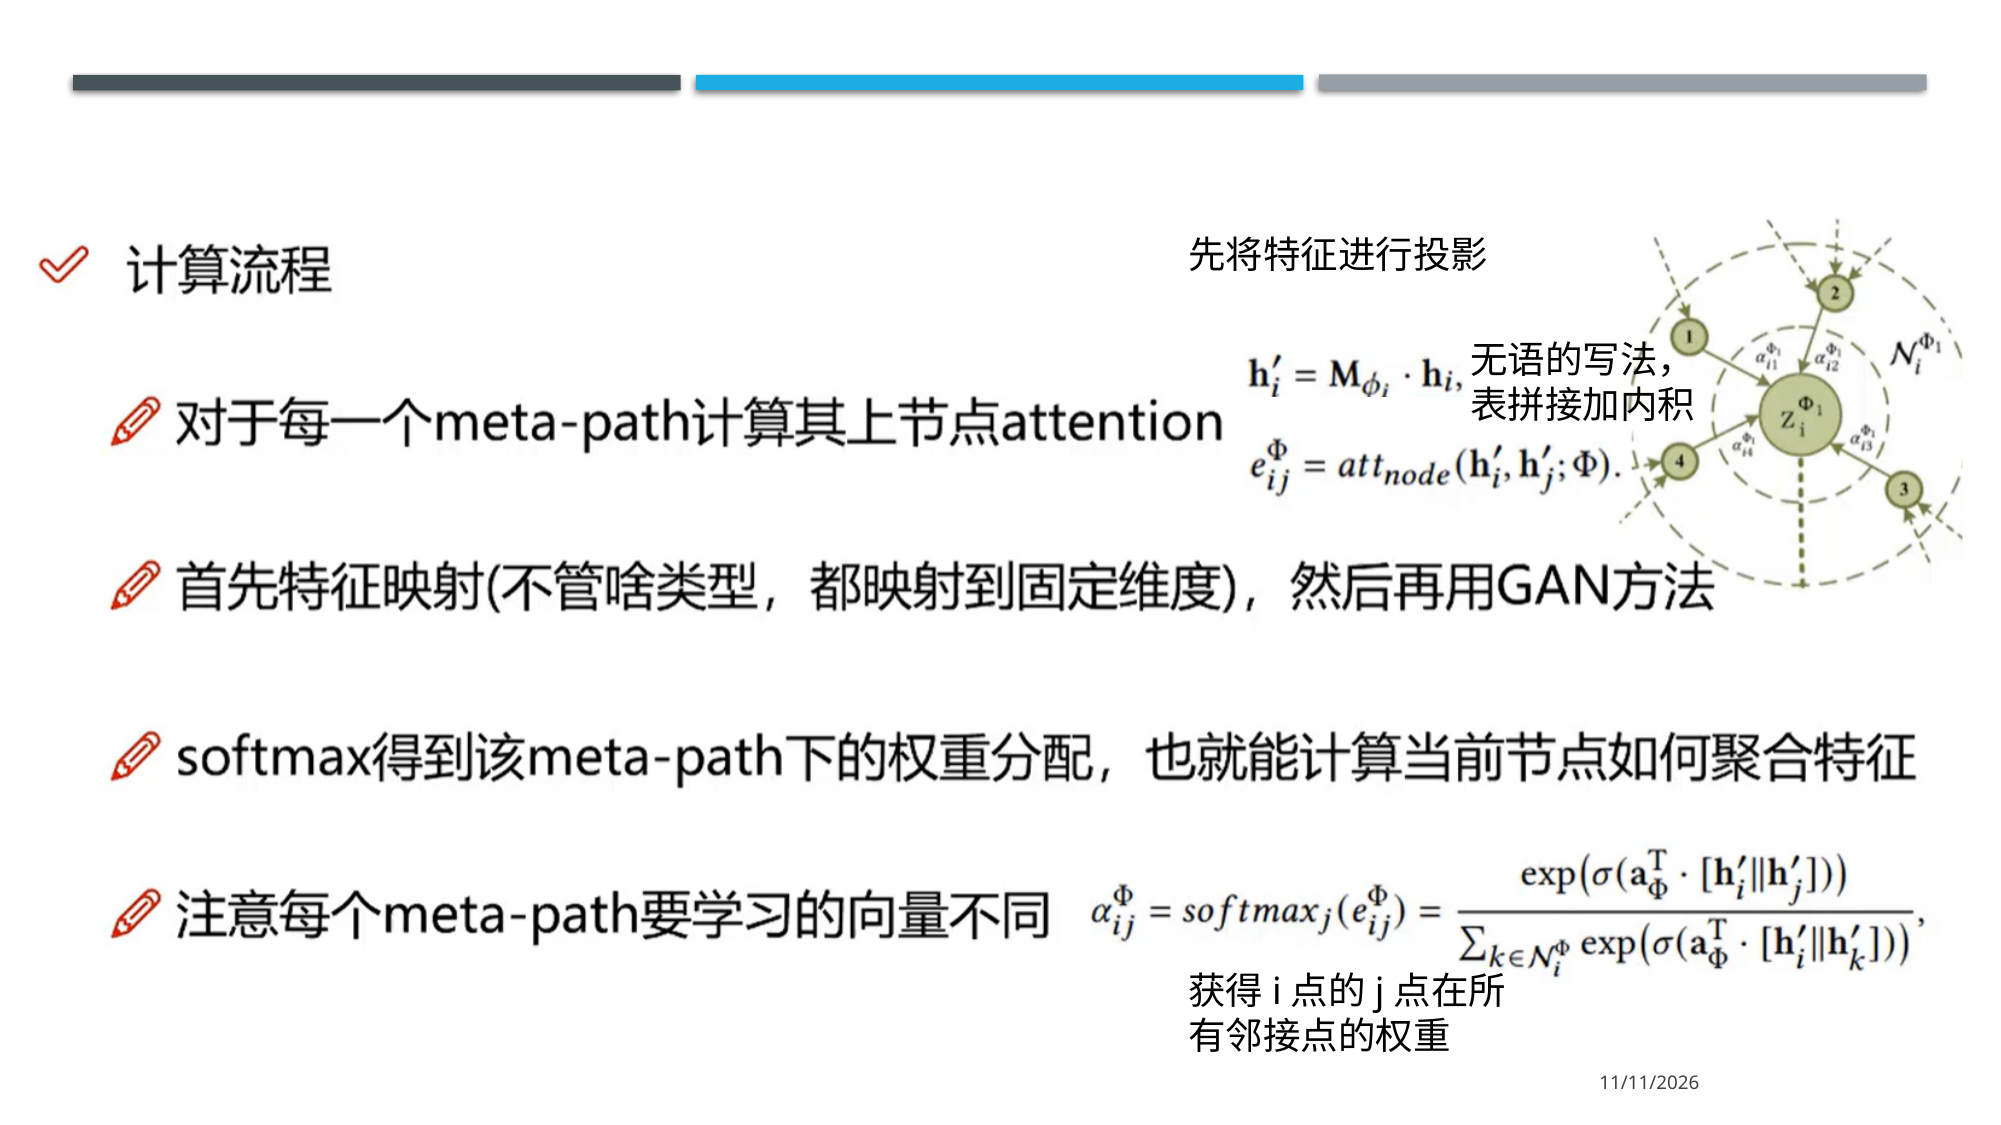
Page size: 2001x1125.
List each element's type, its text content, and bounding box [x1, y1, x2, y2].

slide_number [1247, 1053, 1715, 1114]
text_box 获得i点的j点在所有邻接点的权重 [1173, 1008, 1533, 1064]
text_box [36, 191, 1963, 997]
